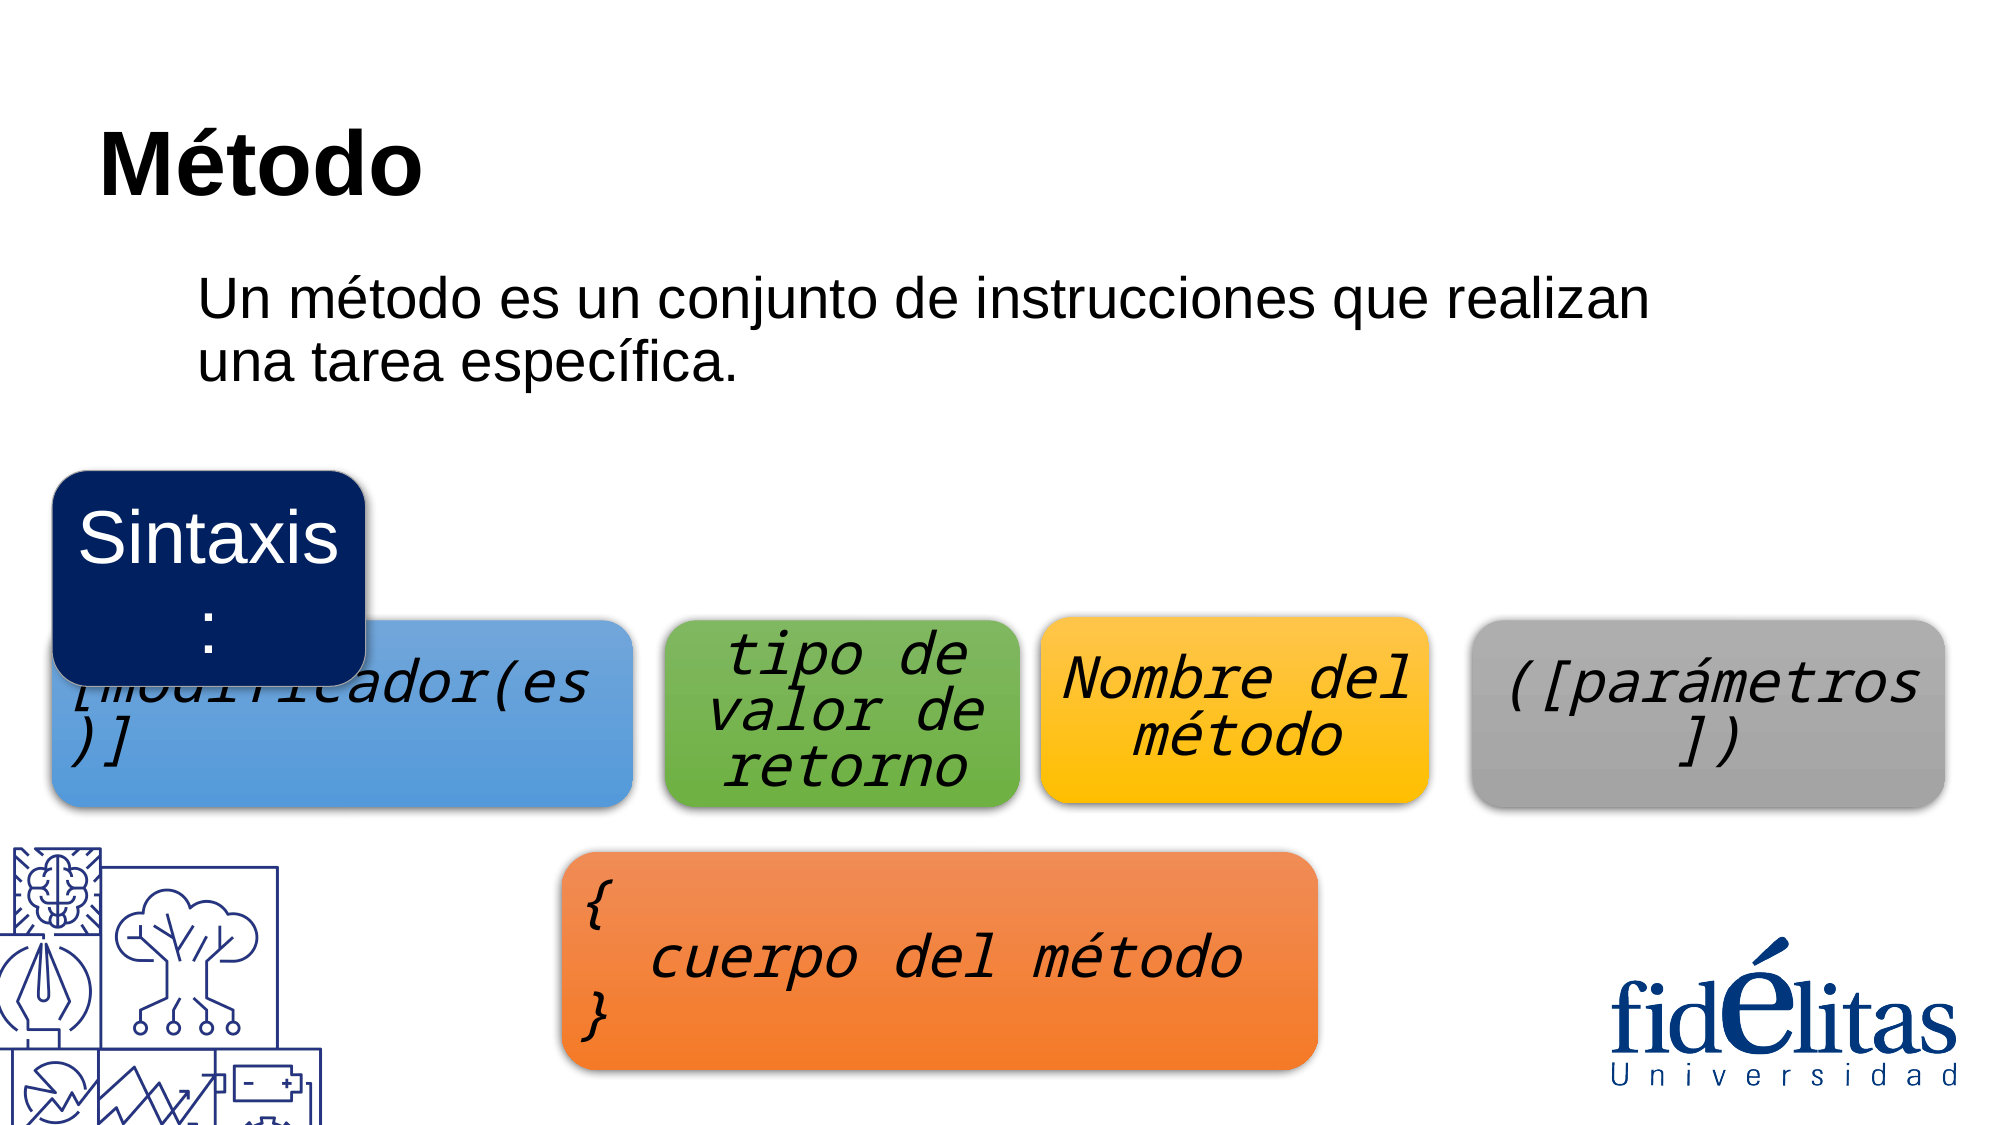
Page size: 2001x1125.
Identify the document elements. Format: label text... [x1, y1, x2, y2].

picture [0, 763, 365, 1125]
text_box Sintaxis: [51, 470, 367, 687]
text_box Método [83, 56, 1916, 275]
text_box [modificador(es)] [51, 620, 634, 807]
text_box ([parámetros]) [1472, 620, 1946, 807]
text_box tipo de valor de retorno [665, 620, 1020, 807]
list Un método es un conjunto de instrucciones que realizan una tarea específica. [182, 275, 1745, 448]
picture [1553, 891, 2001, 1125]
text_box { cuerpo del método } [561, 851, 1319, 1071]
text_box Nombre del método [1040, 617, 1430, 804]
